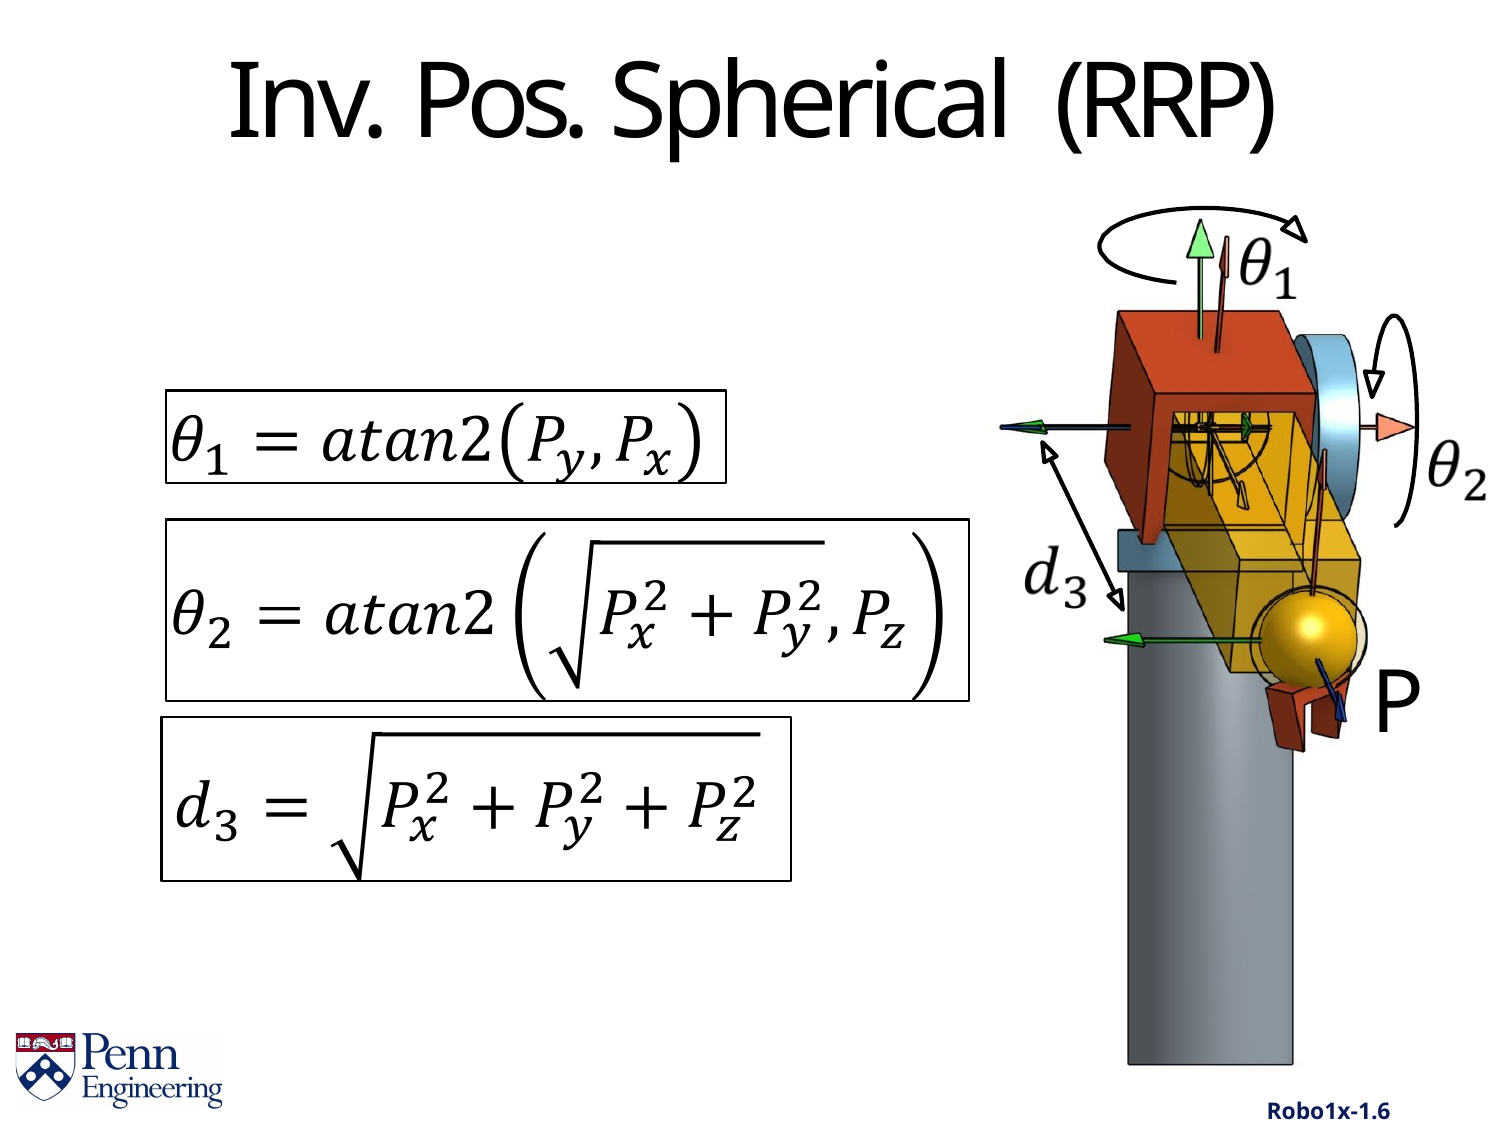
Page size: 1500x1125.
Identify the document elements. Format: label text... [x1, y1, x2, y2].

text_box [988, 207, 1450, 1098]
text_box [1021, 528, 1111, 610]
text_box [1042, 442, 1057, 463]
title Inv. Pos. Spherical (RRP) [107, 0, 1392, 221]
text_box [1364, 371, 1384, 398]
text_box [165, 390, 727, 484]
text_box [1373, 315, 1417, 527]
text_box [1236, 219, 1321, 301]
text_box P [1369, 644, 1419, 750]
text_box [1108, 589, 1123, 610]
text_box Robo1x-1.6 31 [988, 1098, 1450, 1125]
text_box [161, 717, 791, 882]
picture [15, 1033, 223, 1110]
text_box [165, 519, 969, 701]
text_box [1099, 207, 1279, 283]
text_box [1424, 422, 1500, 503]
